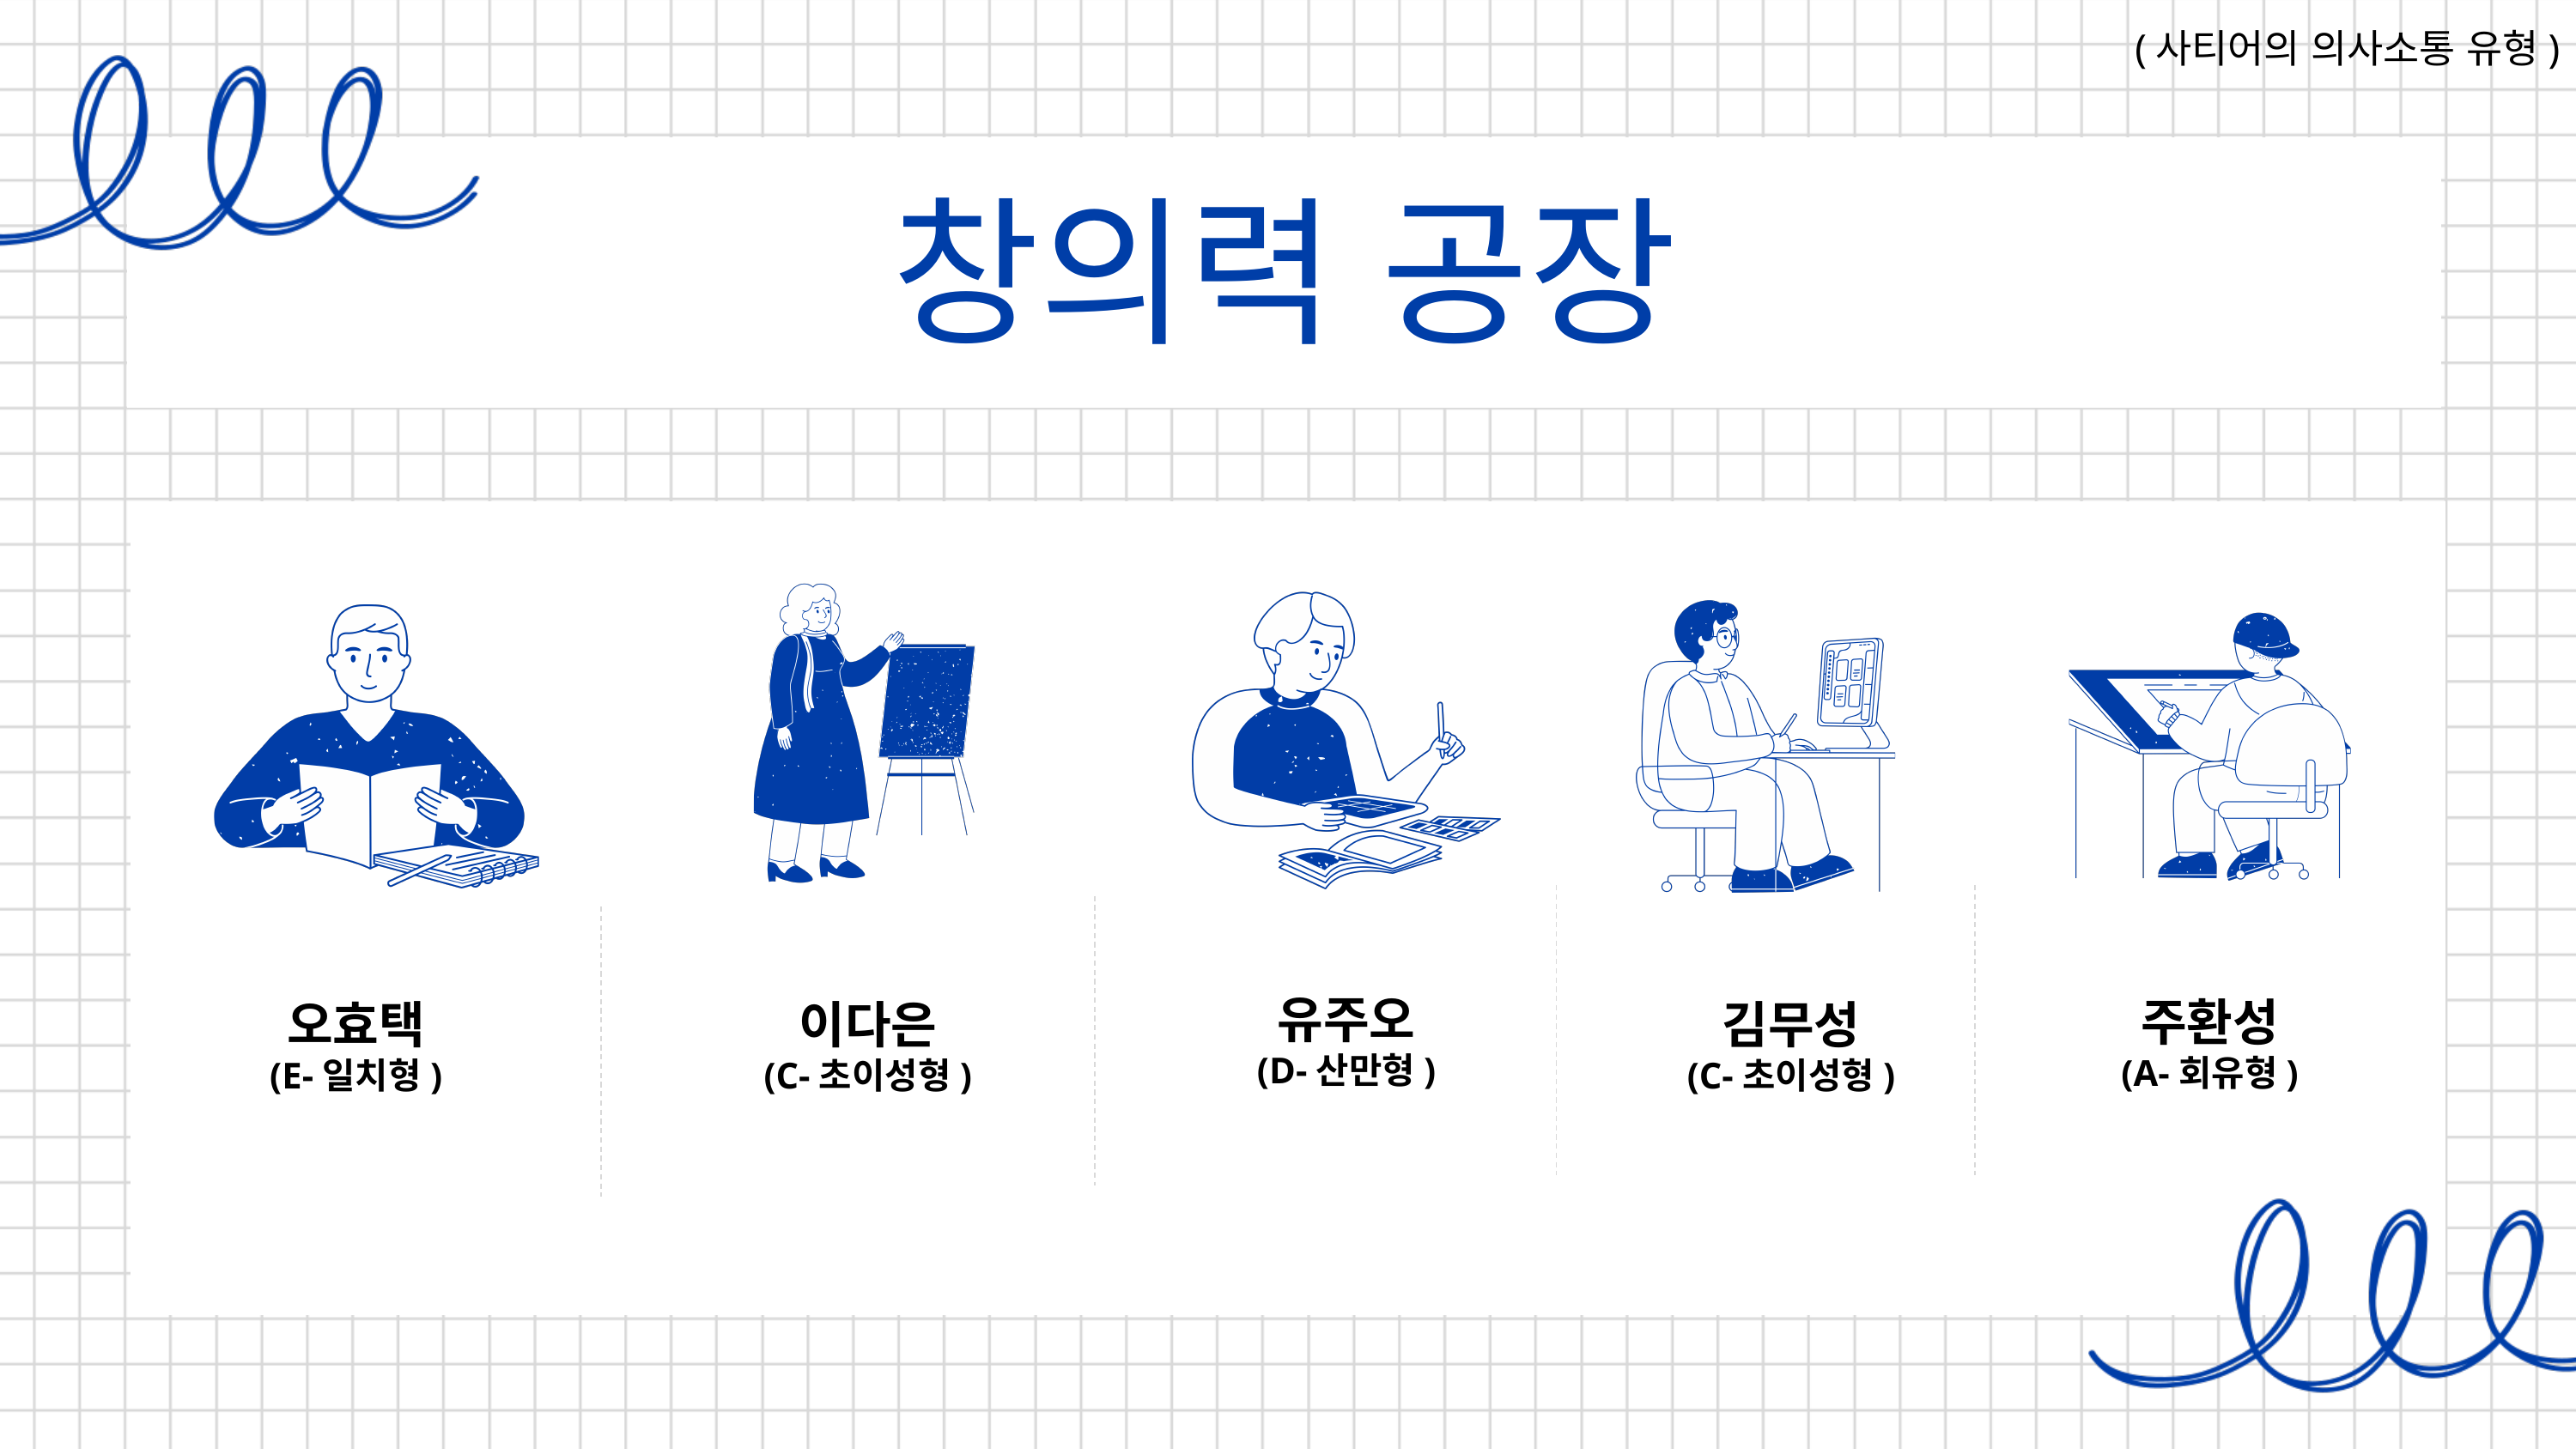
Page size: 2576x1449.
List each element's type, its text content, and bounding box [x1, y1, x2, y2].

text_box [1129, 500, 2446, 1316]
text_box [0, 0, 2576, 1449]
text_box (사티어의 의사소통 유형) [2101, 20, 2561, 72]
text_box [127, 136, 2442, 408]
text_box [0, 54, 481, 252]
text_box [2088, 1197, 2576, 1394]
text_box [130, 500, 1129, 1316]
